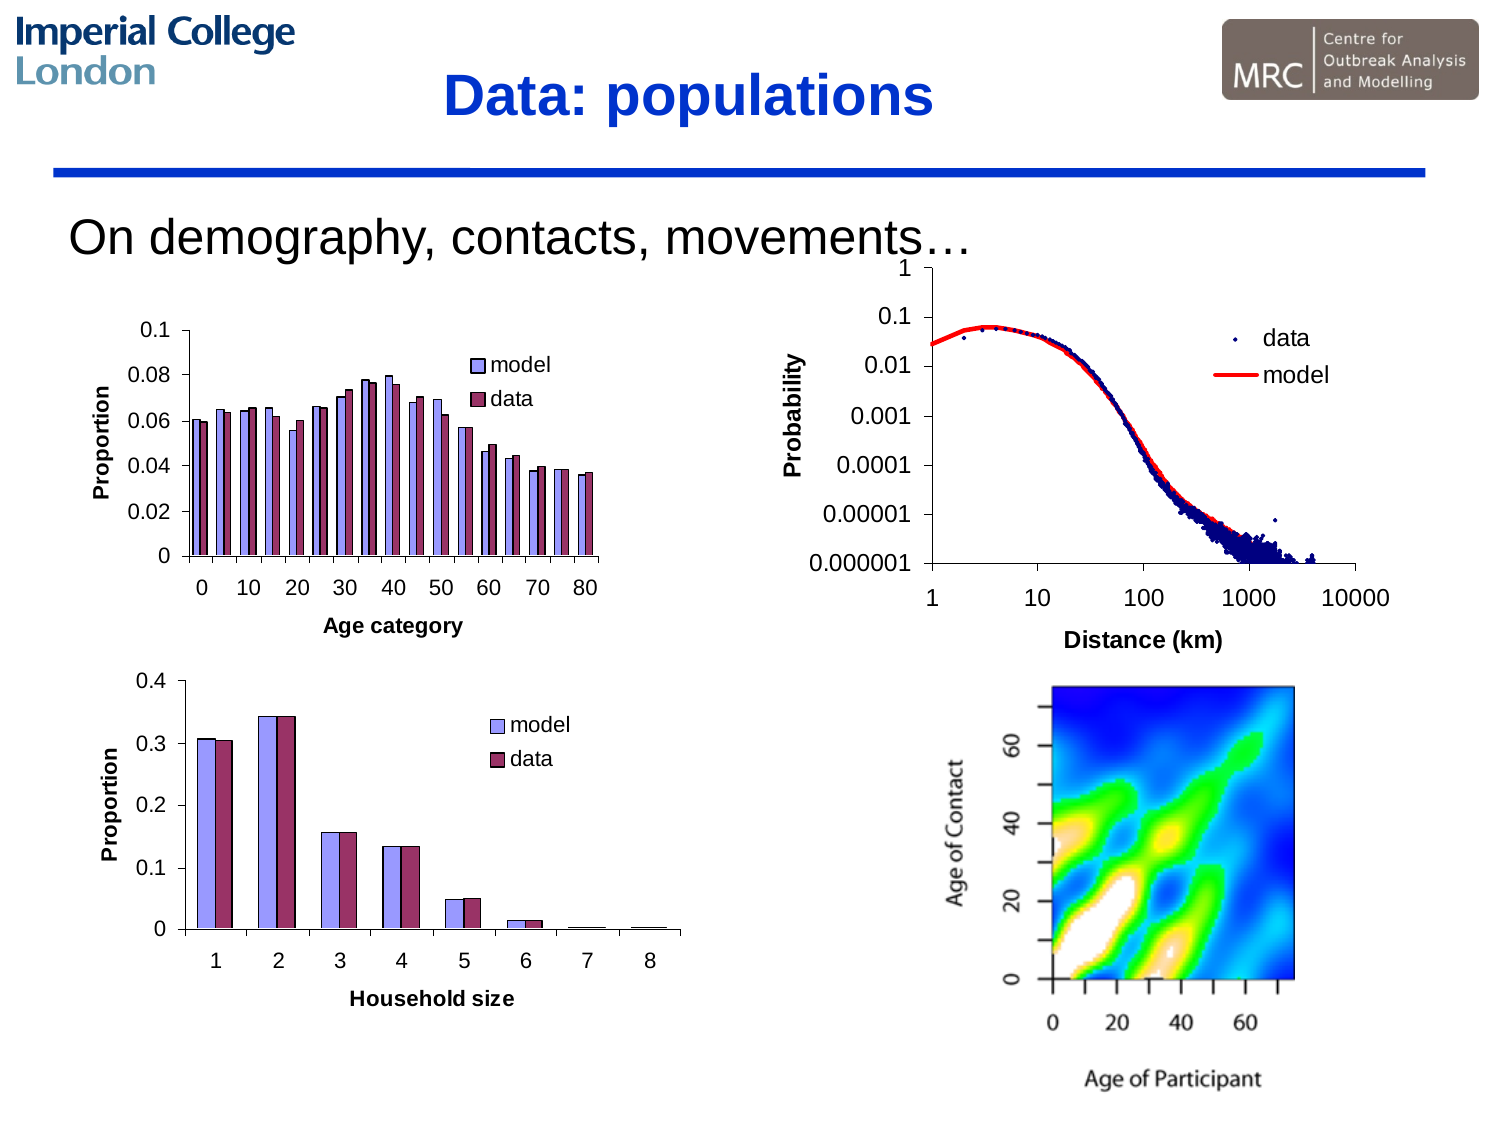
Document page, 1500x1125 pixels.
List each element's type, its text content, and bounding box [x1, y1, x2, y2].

picture [764, 224, 1403, 1096]
text_box On demography, contacts, movements… [29, 184, 1500, 284]
picture [70, 290, 703, 1043]
picture [1222, 19, 1479, 100]
picture [17, 15, 295, 85]
text_box Data: populations [102, 49, 1278, 135]
